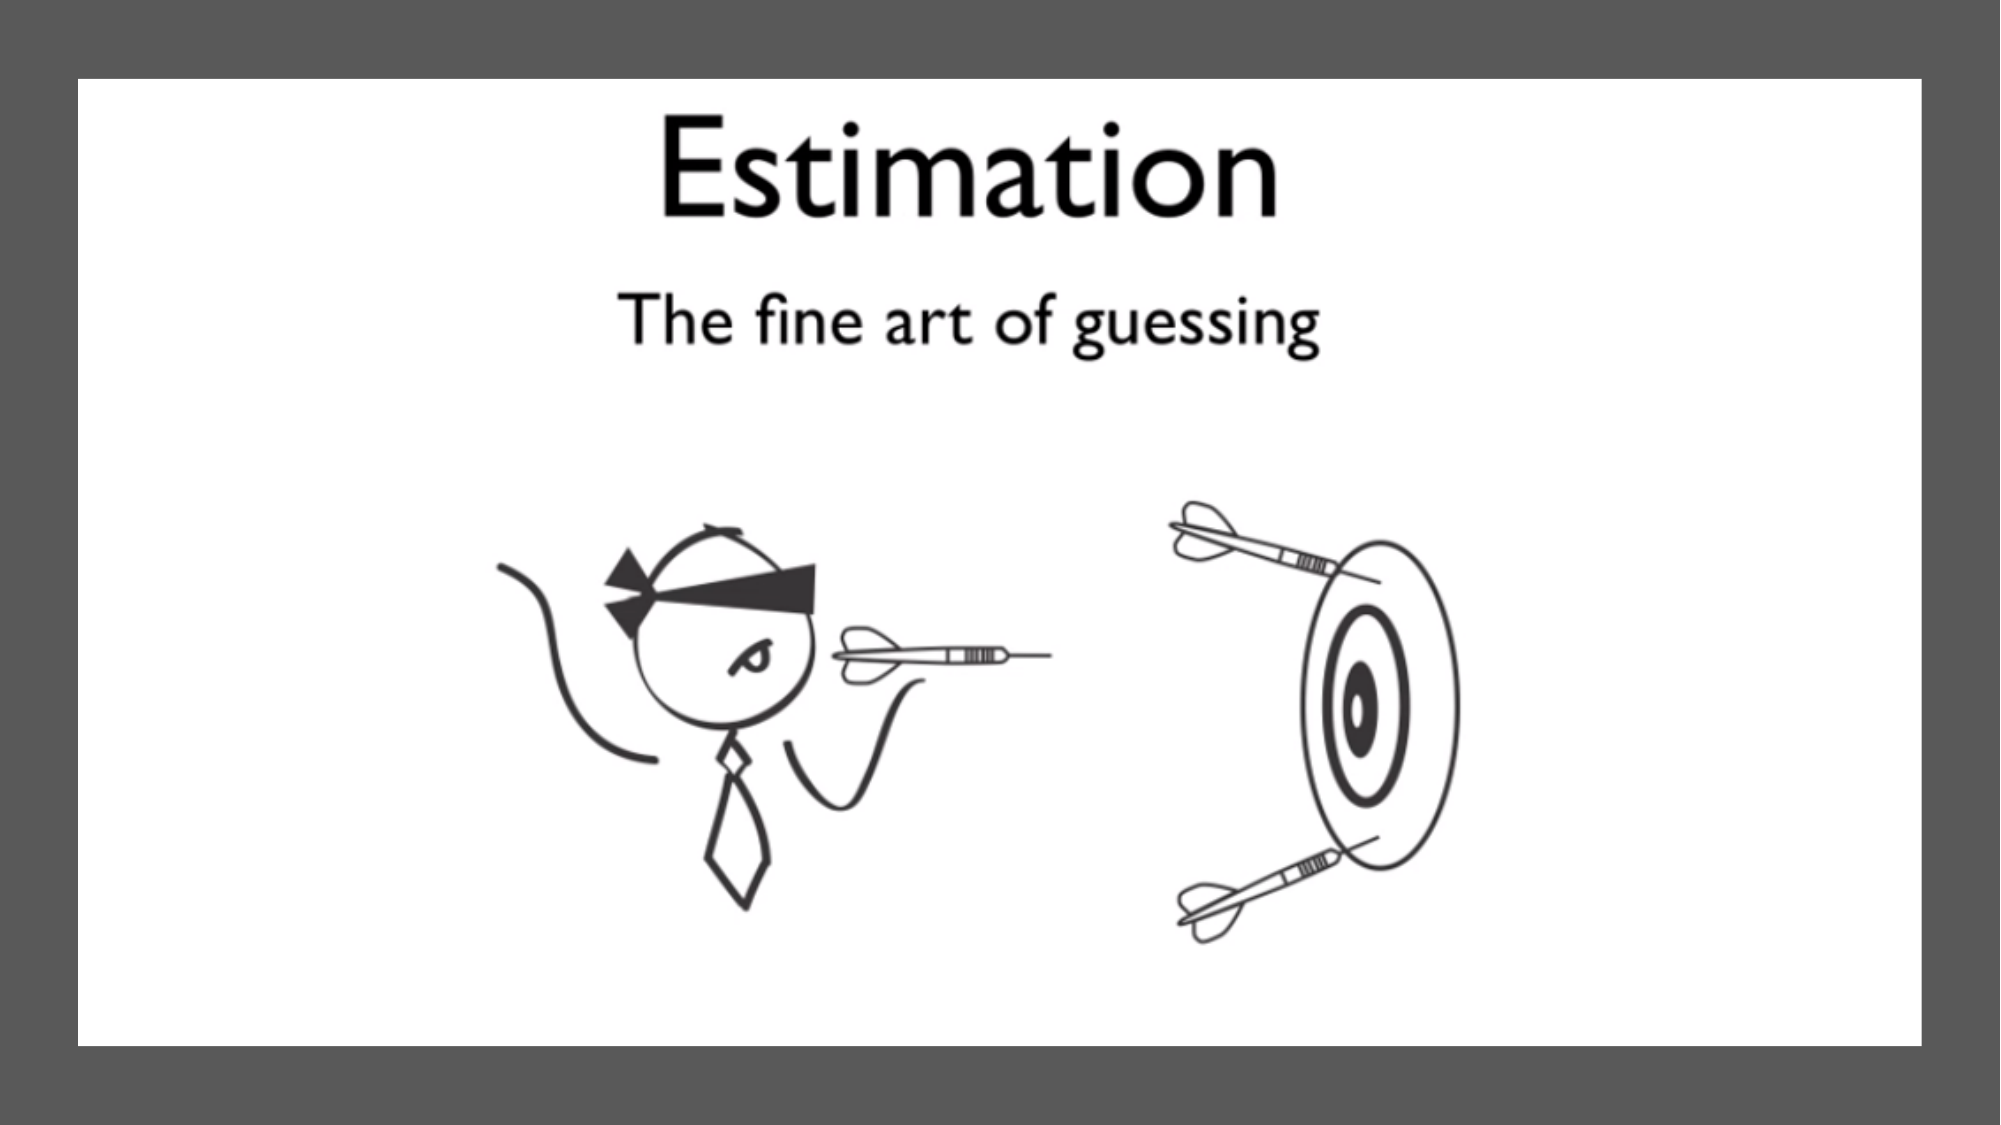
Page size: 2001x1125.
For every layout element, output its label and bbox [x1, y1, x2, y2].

text_box [77, 78, 1923, 1047]
picture [421, 105, 1579, 1020]
text_box [0, 0, 2000, 1125]
